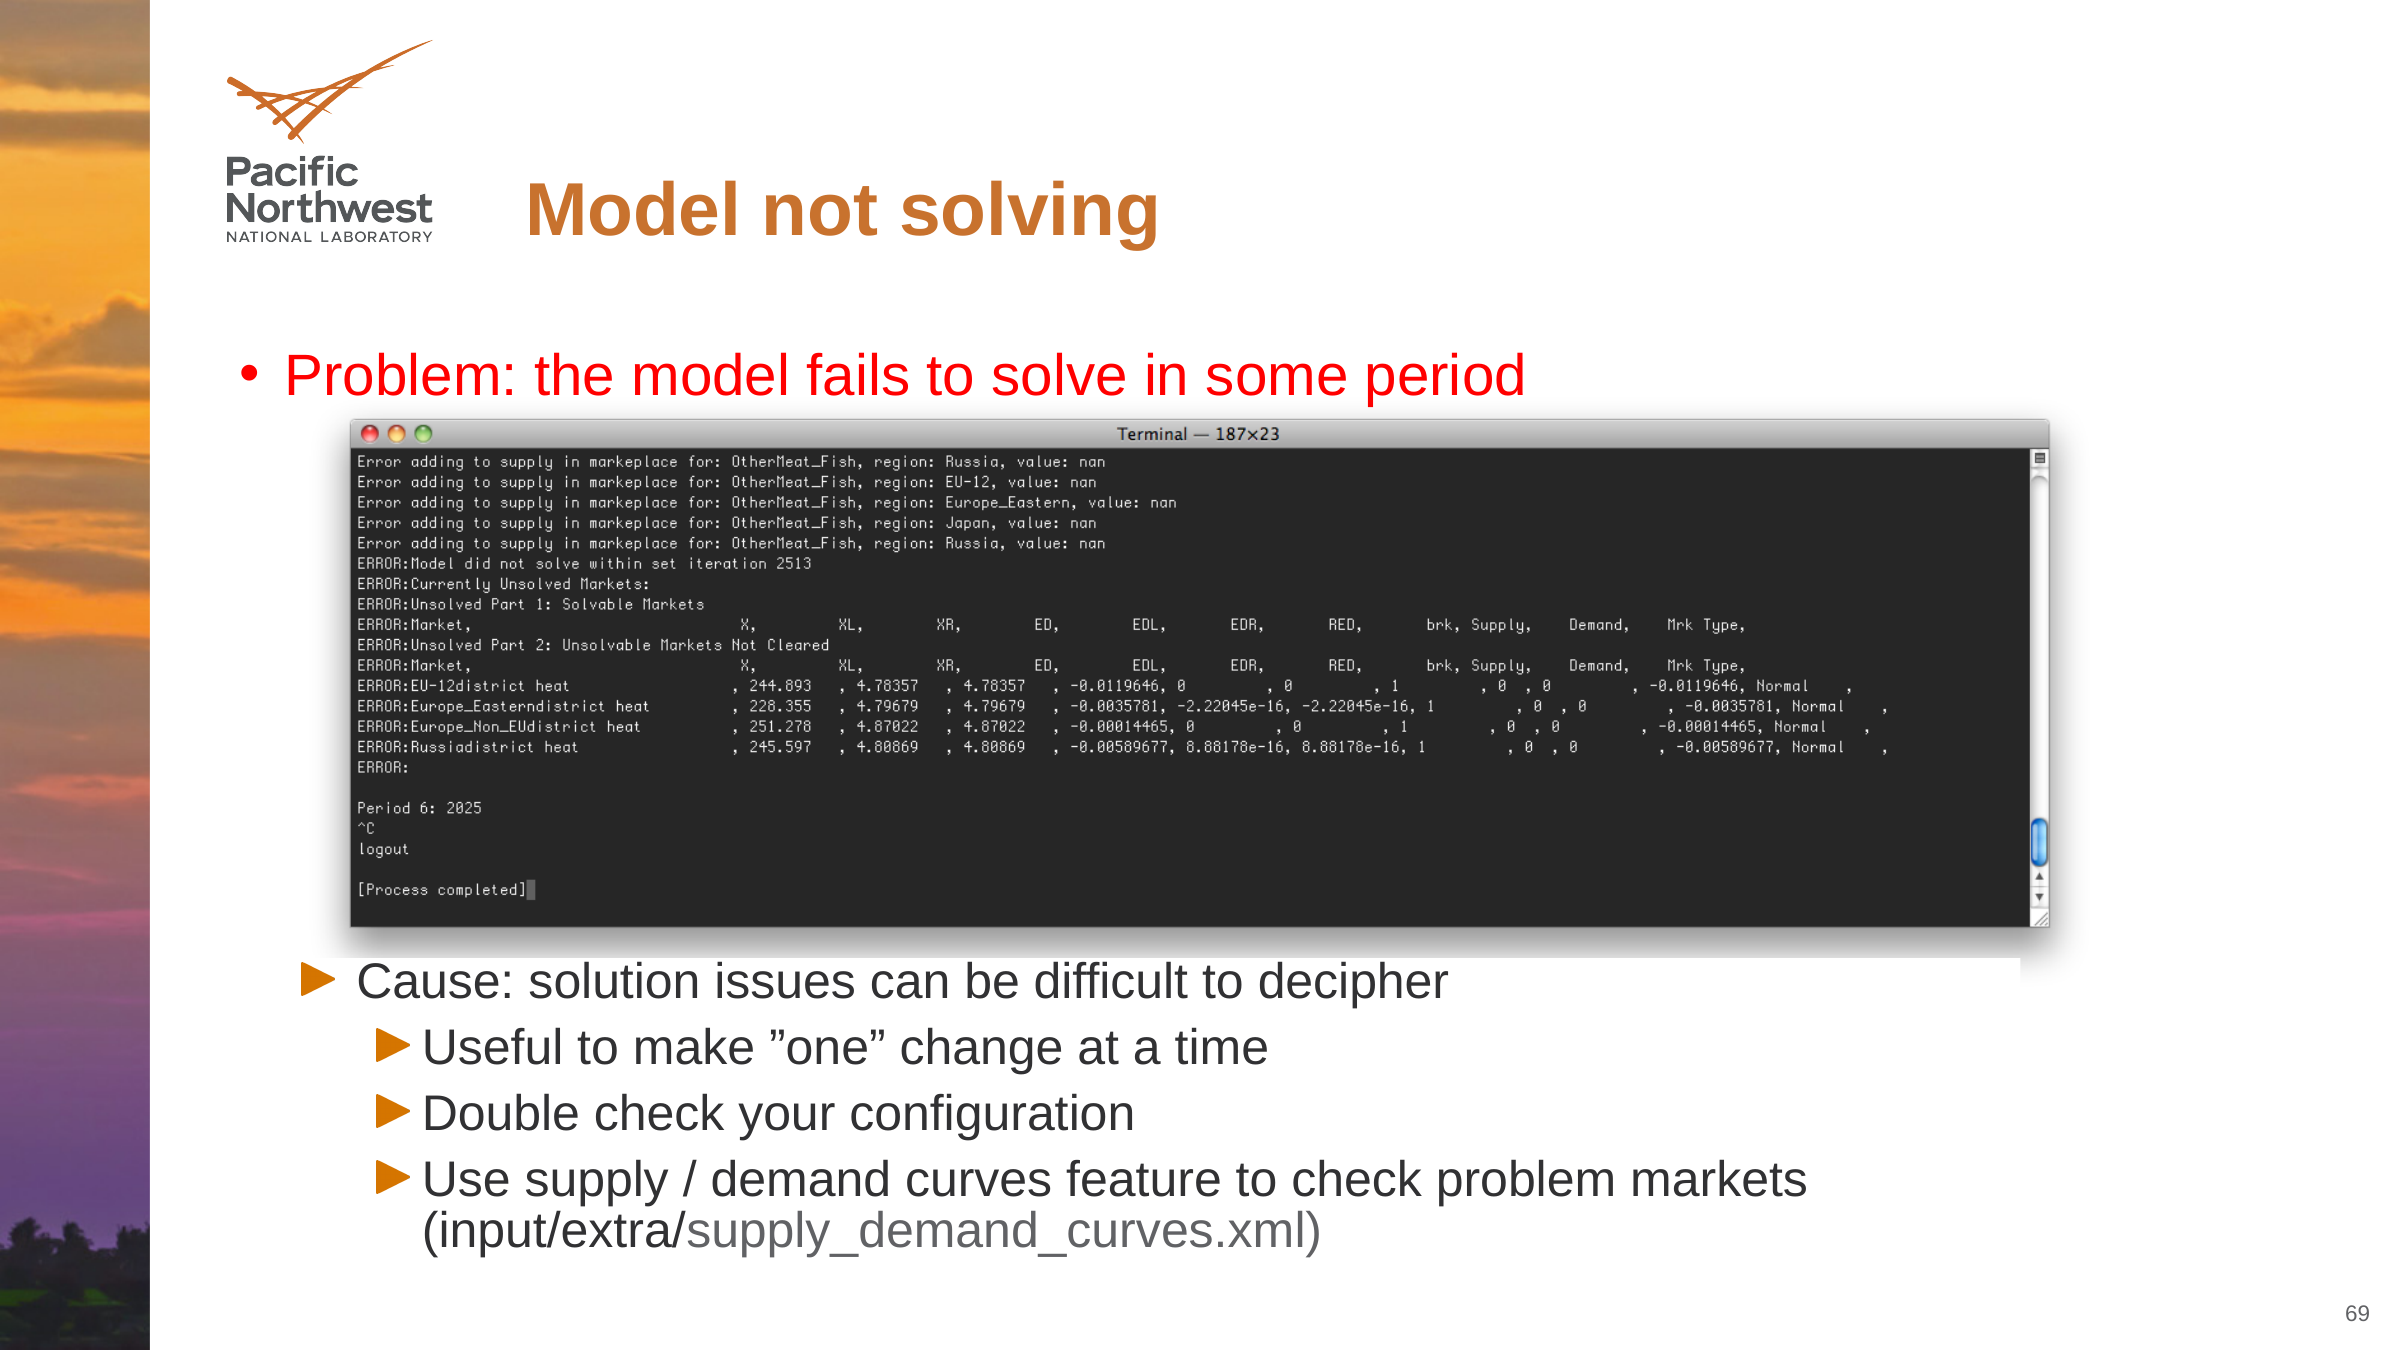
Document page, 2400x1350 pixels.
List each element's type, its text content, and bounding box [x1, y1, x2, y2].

title Model not solving [525, 44, 2325, 260]
picture [0, 0, 149, 1350]
picture [299, 388, 2100, 997]
text_box Cause: solution issues can be difficult to decipher Useful to make ”one” change at a time Double check your configuration Use supply / demand curves feature to check problem markets (input/extra/supply_demand_curves.xml) [300, 997, 2021, 1289]
list Problem: the model fails to solve in some period [225, 337, 2325, 1238]
picture [375, 1027, 411, 1063]
slide_number 69 [2295, 1275, 2370, 1350]
picture [225, 38, 435, 244]
picture [375, 1093, 411, 1129]
picture [375, 1159, 411, 1195]
